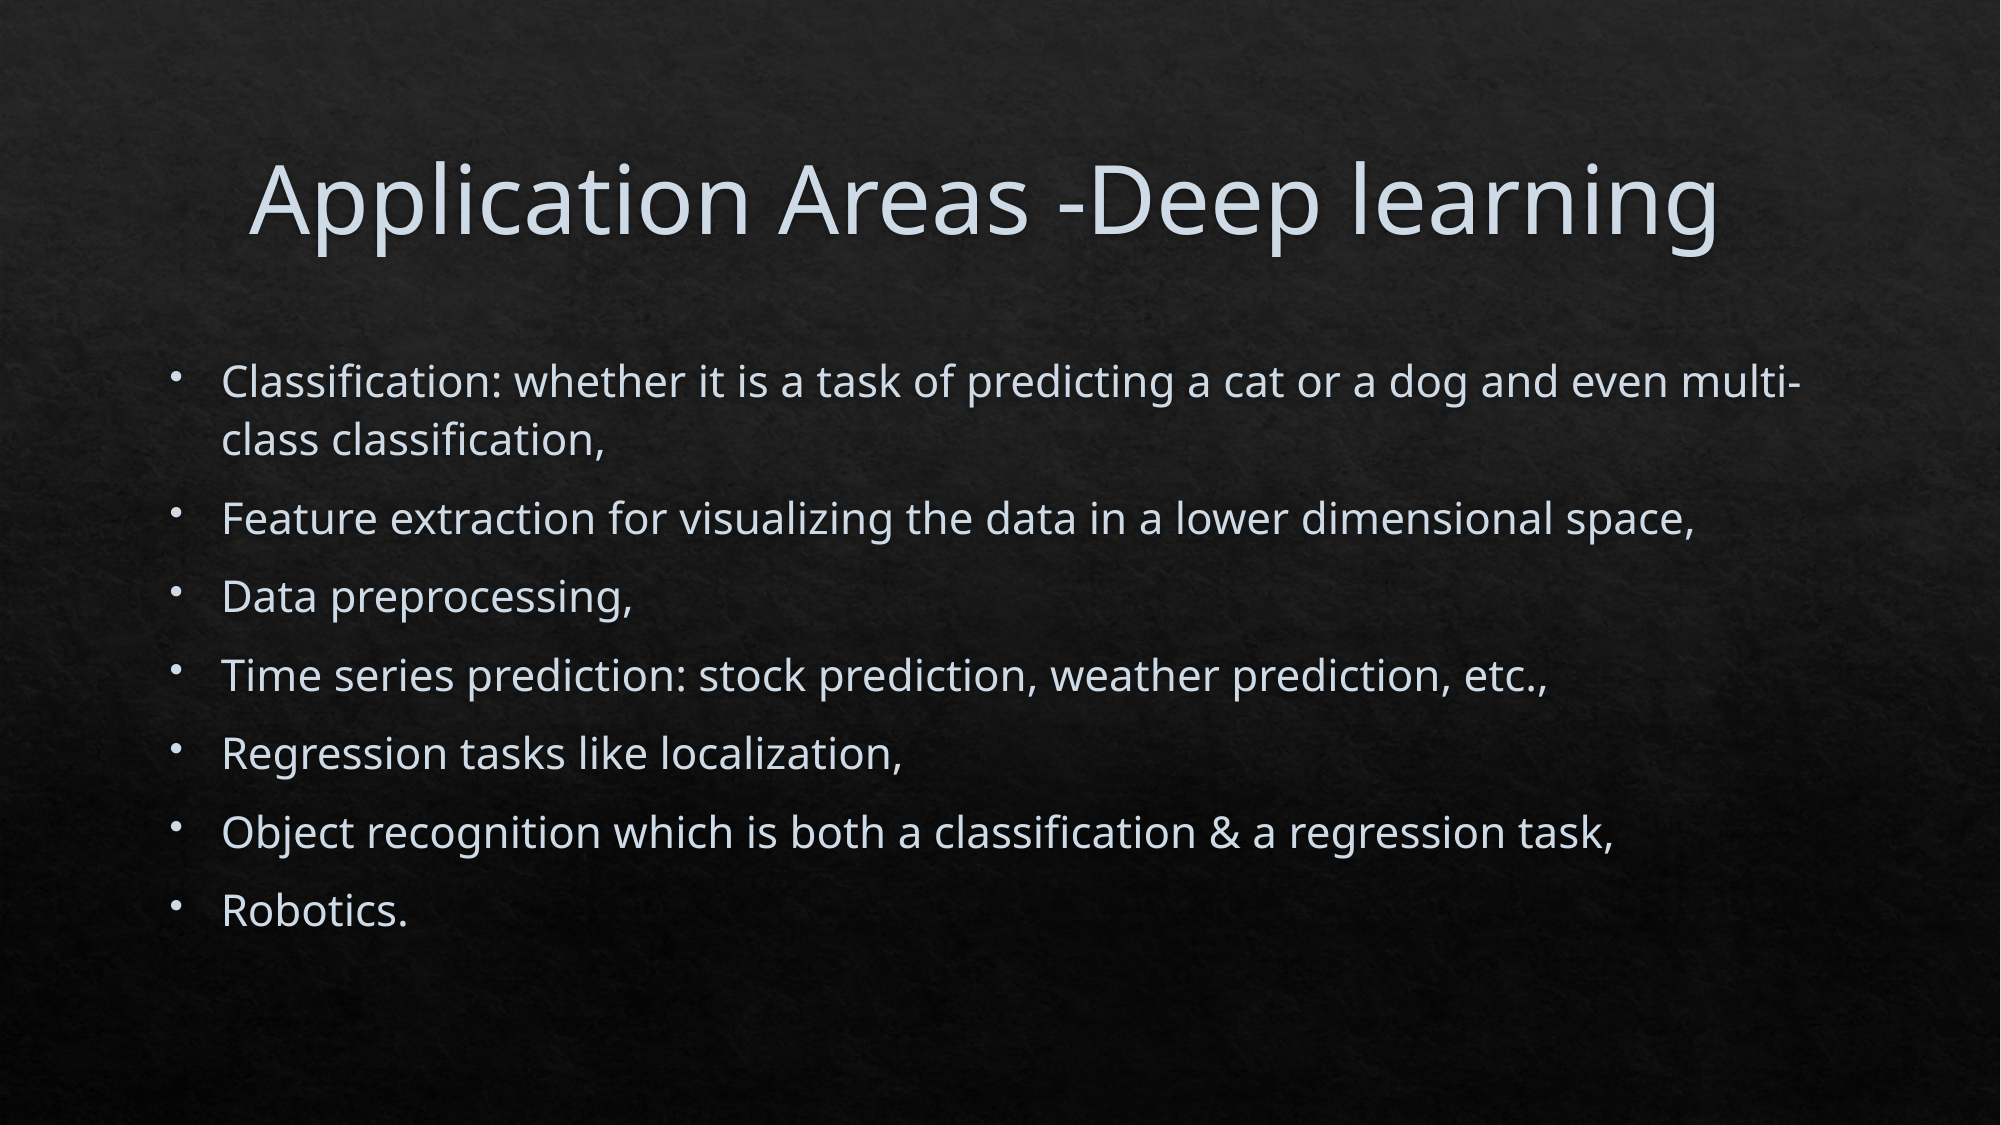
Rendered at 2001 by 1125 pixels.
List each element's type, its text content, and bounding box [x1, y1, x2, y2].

title Application Areas -Deep learning [149, 99, 1849, 307]
list Classification: whether it is a task of predicting a cat or a dog and even multi-class classification, Feature extraction for visualizing the data in a lower dimensional space, Data preprocessing, Time series prediction: stock prediction, weather prediction, etc., Regression tasks like localization, Object recognition which is both a classification & a regression task, Robotics. [149, 340, 1849, 950]
